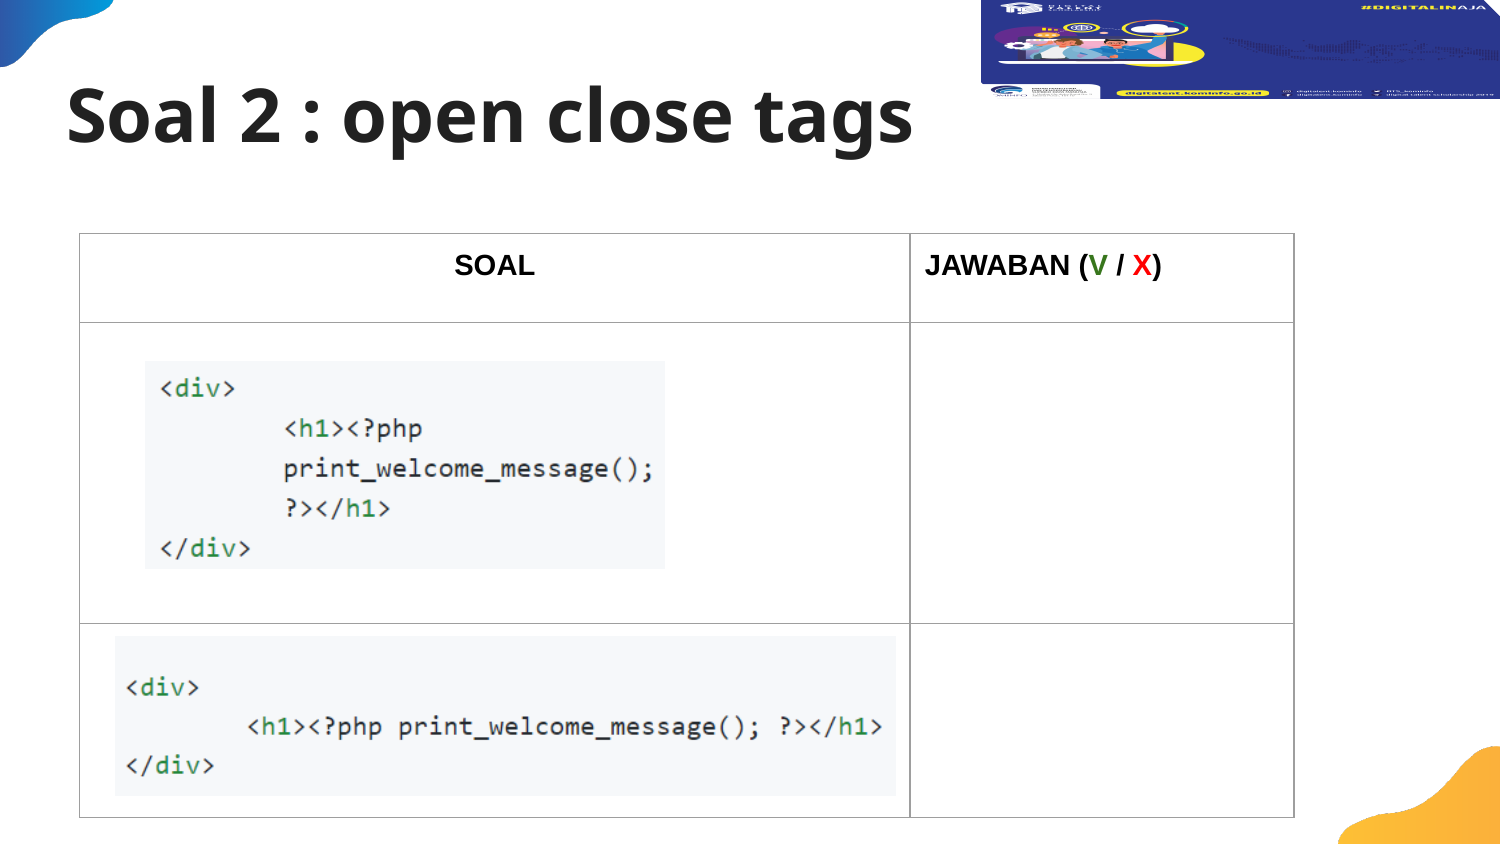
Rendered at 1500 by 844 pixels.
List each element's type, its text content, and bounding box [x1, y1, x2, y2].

table_cell [80, 624, 909, 817]
picture [0, 0, 115, 73]
table_cell [80, 323, 909, 623]
table_header SOAL [80, 234, 909, 322]
title Soal 2 : open close tags [51, 48, 1449, 180]
picture [1335, 738, 1500, 844]
picture [145, 360, 665, 569]
picture [115, 636, 896, 797]
table_cell [911, 624, 1293, 817]
picture [980, 0, 1500, 100]
table_header JAWABAN (V / X) [911, 234, 1293, 322]
table_cell [911, 323, 1293, 623]
